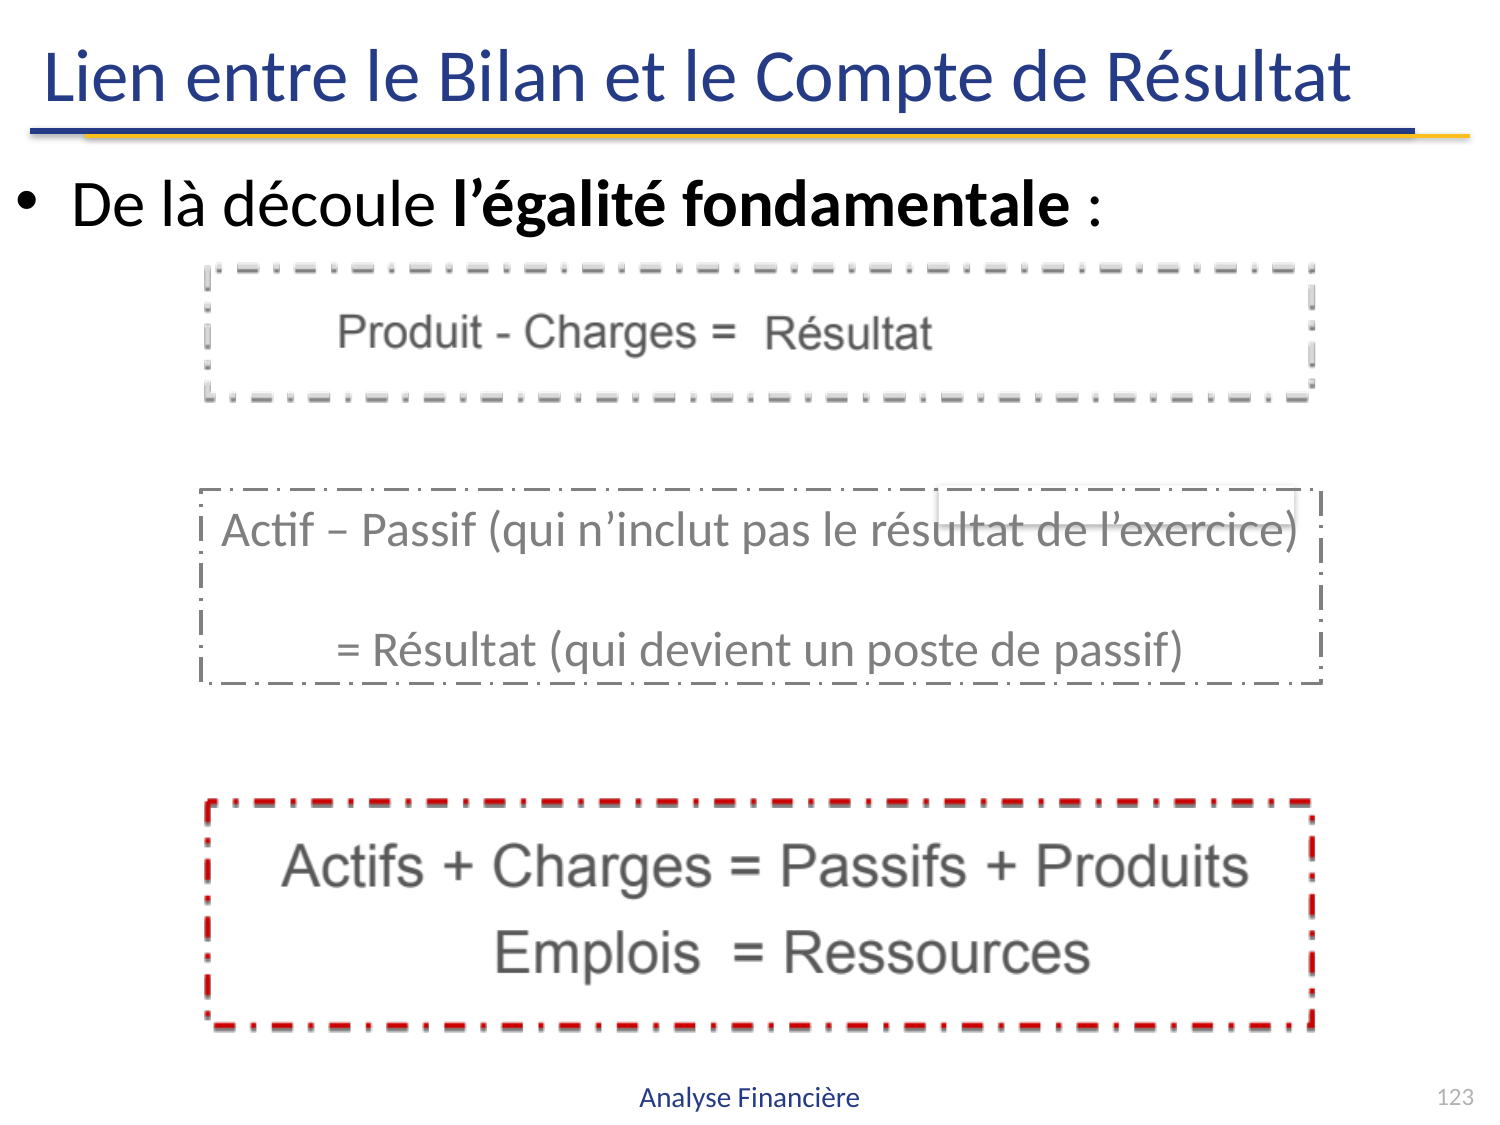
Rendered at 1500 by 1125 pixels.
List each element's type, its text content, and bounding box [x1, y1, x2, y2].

list De là découle l’égalité fondamentale : [0, 152, 1500, 1052]
text_box Actif – Passif (qui n’inclut pas le résultat de l’exercice) = Résultat (qui devient un poste de passif) [200, 489, 1322, 684]
footer Analyse Financière [512, 1075, 988, 1125]
title Lien entre le Bilan et le Compte de Résultat [0, 3, 1500, 141]
text_box [938, 484, 1295, 489]
picture [120, 226, 1378, 412]
picture [120, 773, 1378, 1066]
slide_number 123 [1139, 1065, 1490, 1125]
